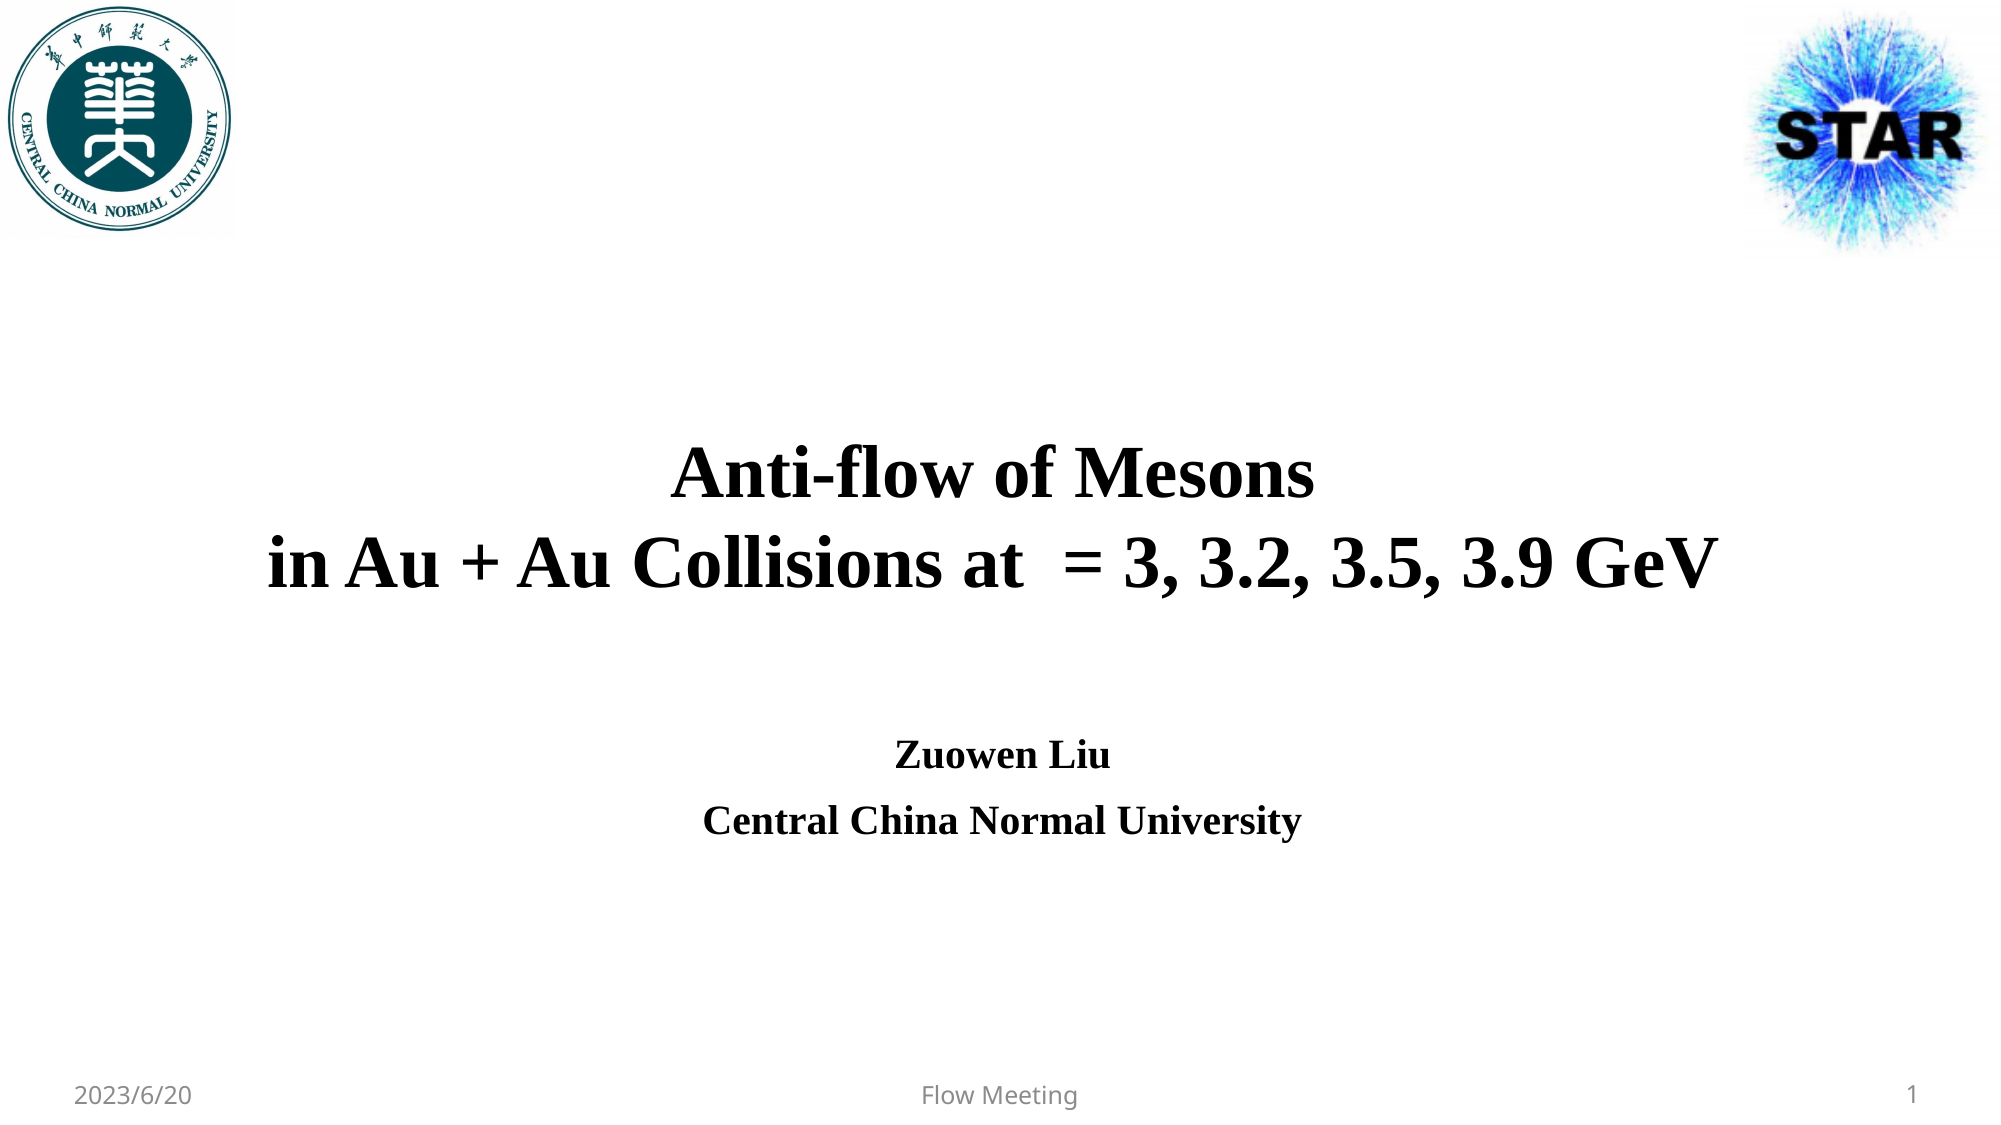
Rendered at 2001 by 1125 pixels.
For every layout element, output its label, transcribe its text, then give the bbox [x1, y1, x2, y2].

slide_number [59, 1065, 509, 1125]
text_box Zuowen Liu Central China Normal University [252, 724, 1753, 977]
footer Flow Meeting [662, 1065, 1338, 1125]
picture [1742, 0, 2000, 266]
slide_number 1 [1484, 1065, 1935, 1125]
picture [0, 0, 236, 238]
